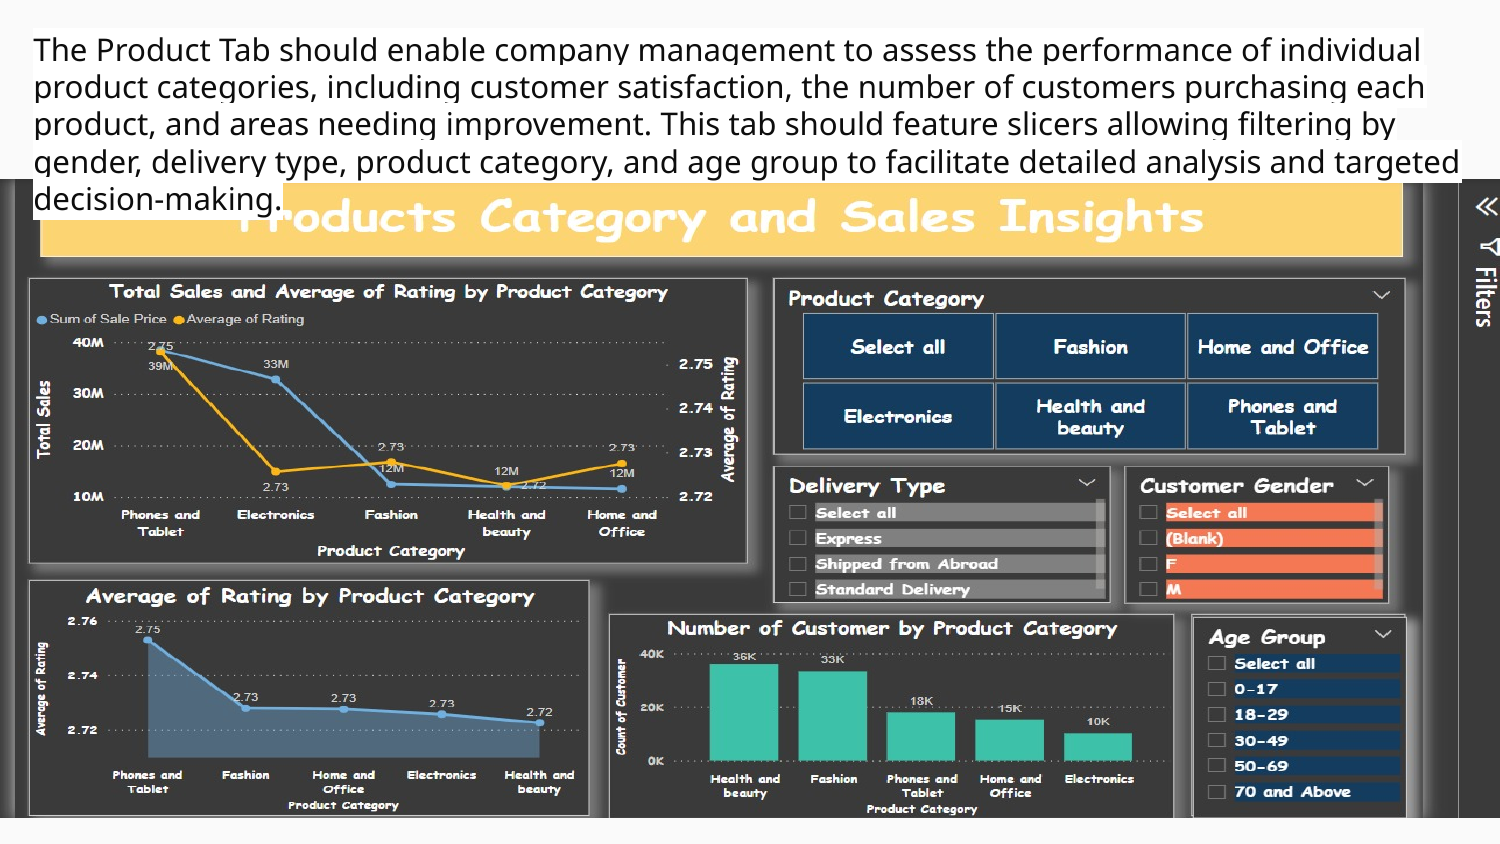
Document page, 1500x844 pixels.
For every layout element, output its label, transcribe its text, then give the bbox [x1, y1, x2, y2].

picture [0, 178, 1500, 818]
text_box The Product Tab should enable company management to assess the performance of individual product categories, including customer satisfaction, the number of customers purchasing each product, and areas needing improvement. This tab should feature slicers allowing filtering by gender, delivery type, product category, and age group to facilitate detailed analysis and targeted decision-making. [18, 14, 1492, 177]
